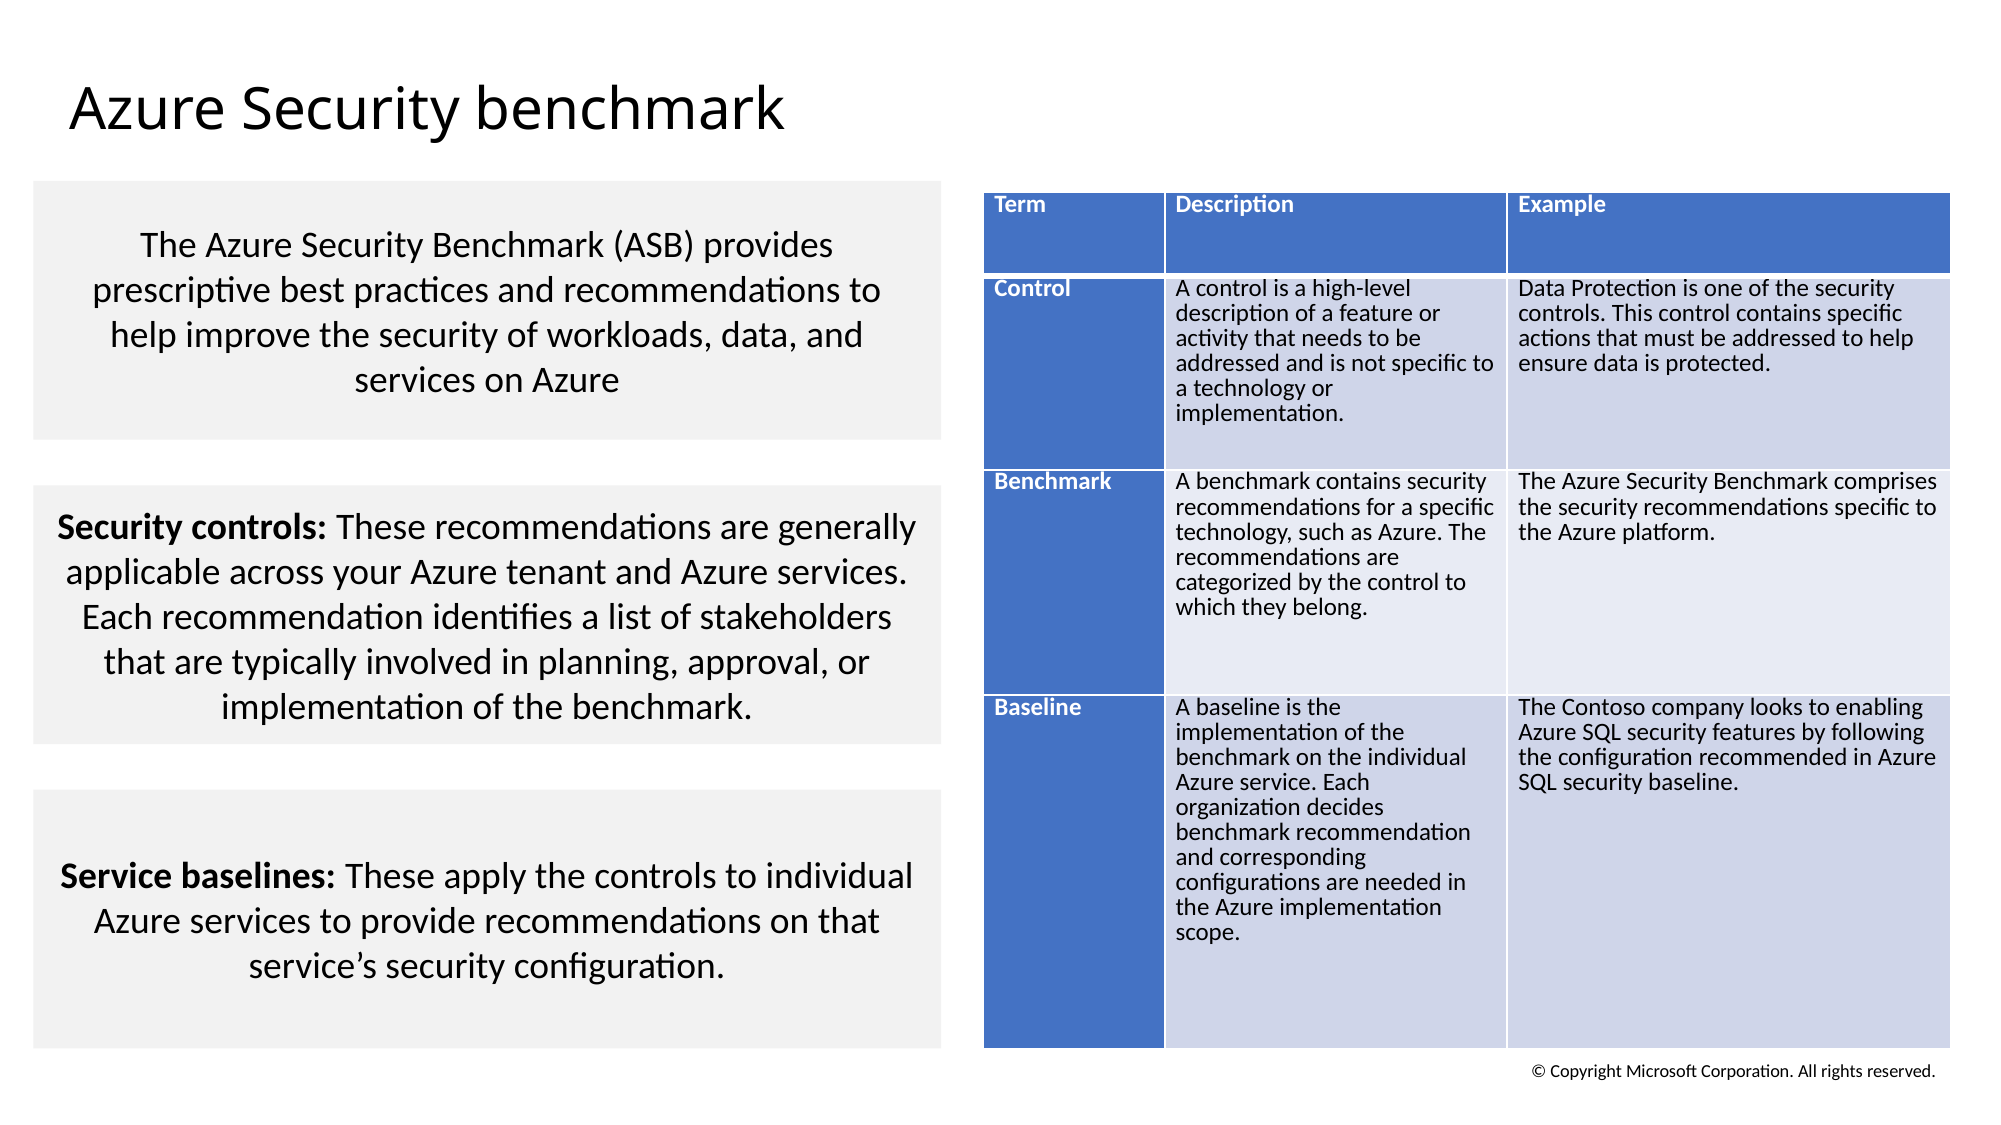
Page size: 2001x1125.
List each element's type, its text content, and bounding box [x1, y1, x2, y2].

table_header Description [1166, 193, 1506, 273]
table_cell A baseline is the implementation of the benchmark on the individual Azure service. Each organization decides benchmark recommendation and corresponding configurations are needed in the Azure implementation scope. [1166, 696, 1506, 1048]
table_header Term [984, 193, 1164, 273]
title Azure Security benchmark [69, 76, 1931, 142]
table_cell The Azure Security Benchmark comprises the security recommendations specific to the Azure platform. [1508, 471, 1950, 694]
table_cell A control is a high-level description of a feature or activity that needs to be addressed and is not specific to a technology or implementation. [1166, 279, 1506, 469]
table_cell Baseline [984, 696, 1164, 1048]
table_cell Control [984, 279, 1164, 469]
table_header Example [1508, 193, 1950, 273]
text_box Security controls: These recommendations are generally applicable across your Azure tenant and Azure services. Each recommendation identifies a list of stakeholders that are typically involved in planning, approval, or implementation of the benchmark. [33, 485, 942, 745]
table_cell Data Protection is one of the security controls. This control contains specific actions that must be addressed to help ensure data is protected. [1508, 279, 1950, 469]
text_box Service baselines: These apply the controls to individual Azure services to provide recommendations on that service’s security configuration. [33, 789, 942, 1049]
text_box The Azure Security Benchmark (ASB) provides prescriptive best practices and recommendations to help improve the security of workloads, data, and services on Azure [33, 180, 942, 440]
table_cell Benchmark [984, 471, 1164, 694]
table_cell A benchmark contains security recommendations for a specific technology, such as Azure. The recommendations are categorized by the control to which they belong. [1166, 471, 1506, 694]
table_cell The Contoso company looks to enabling Azure SQL security features by following the configuration recommended in Azure SQL security baseline. [1508, 696, 1950, 1048]
